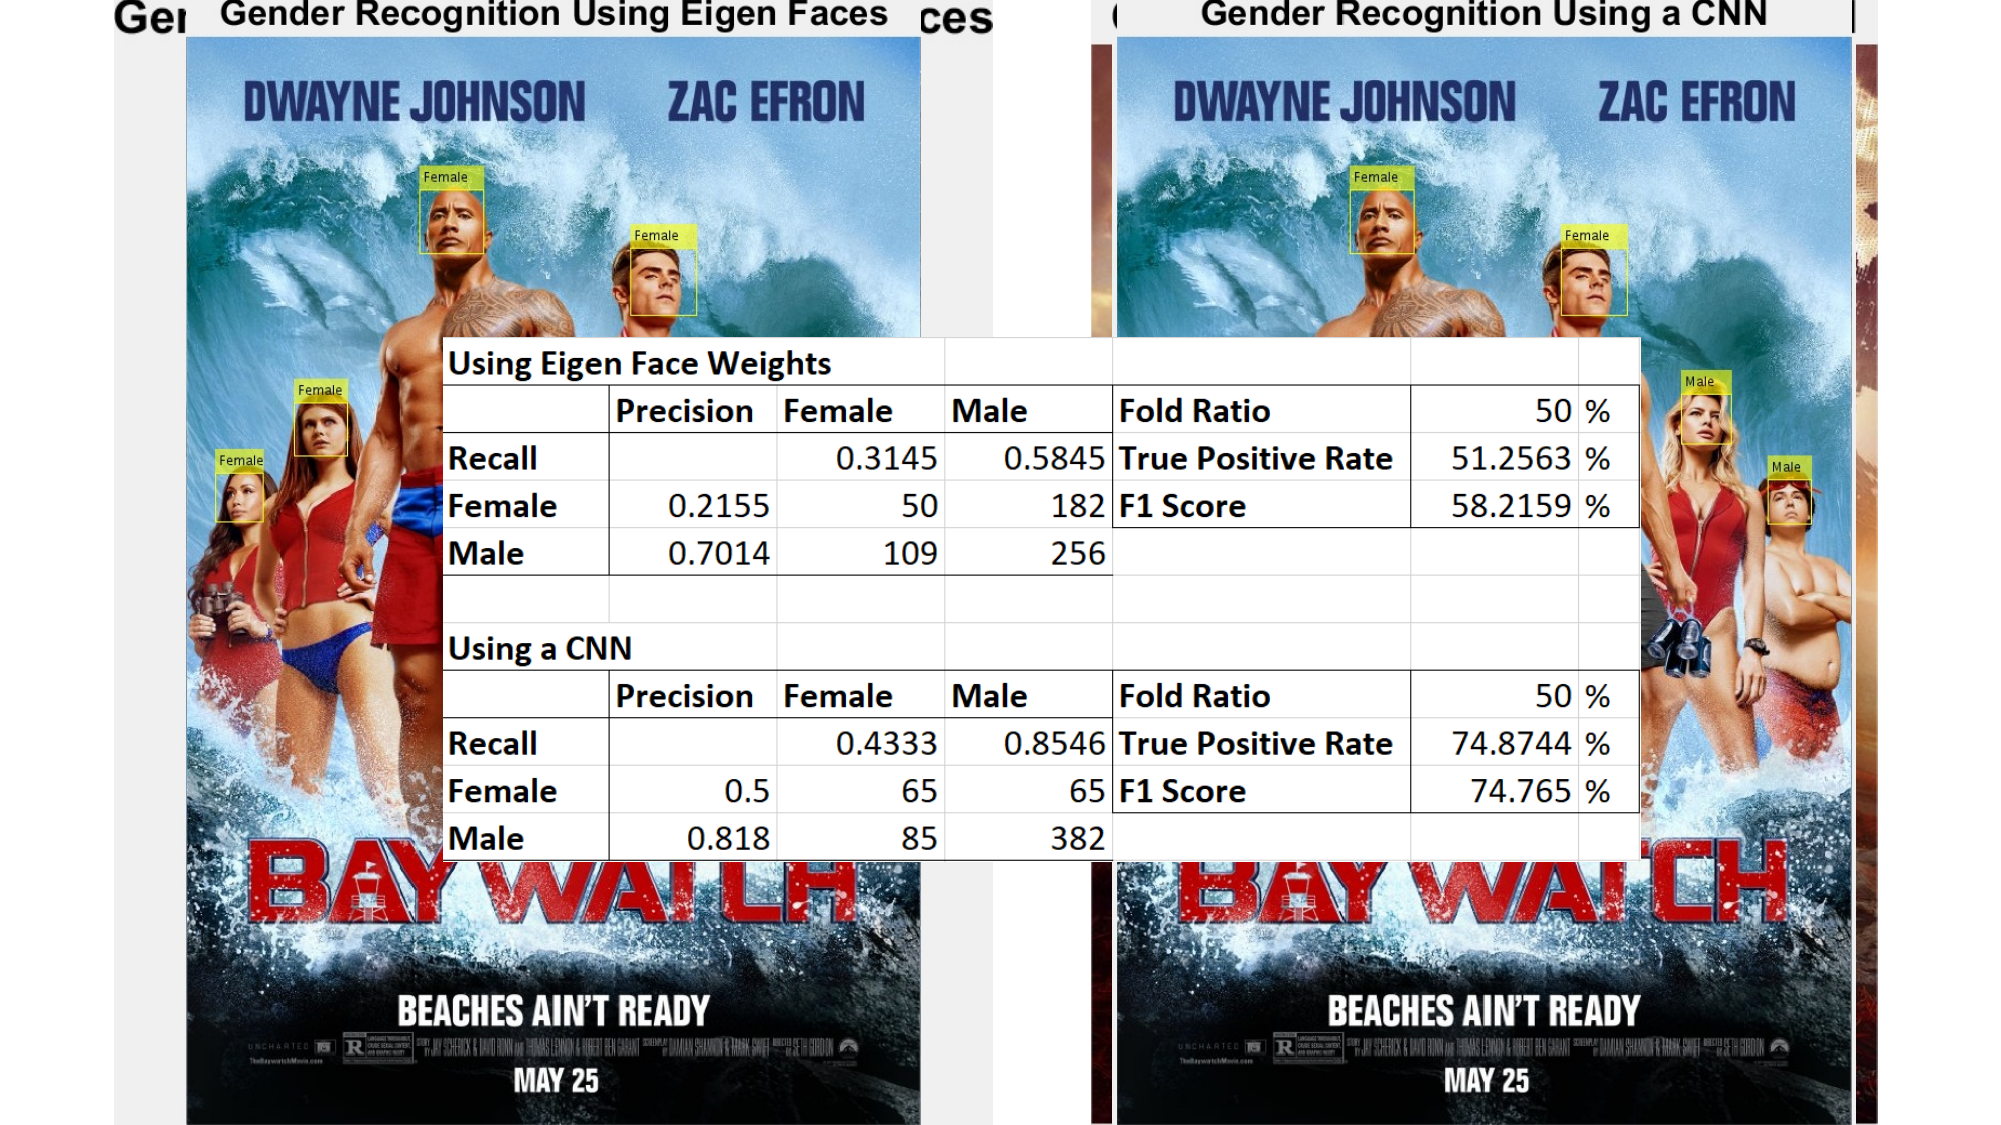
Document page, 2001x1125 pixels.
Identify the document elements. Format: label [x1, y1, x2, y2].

picture [114, 0, 1878, 1125]
